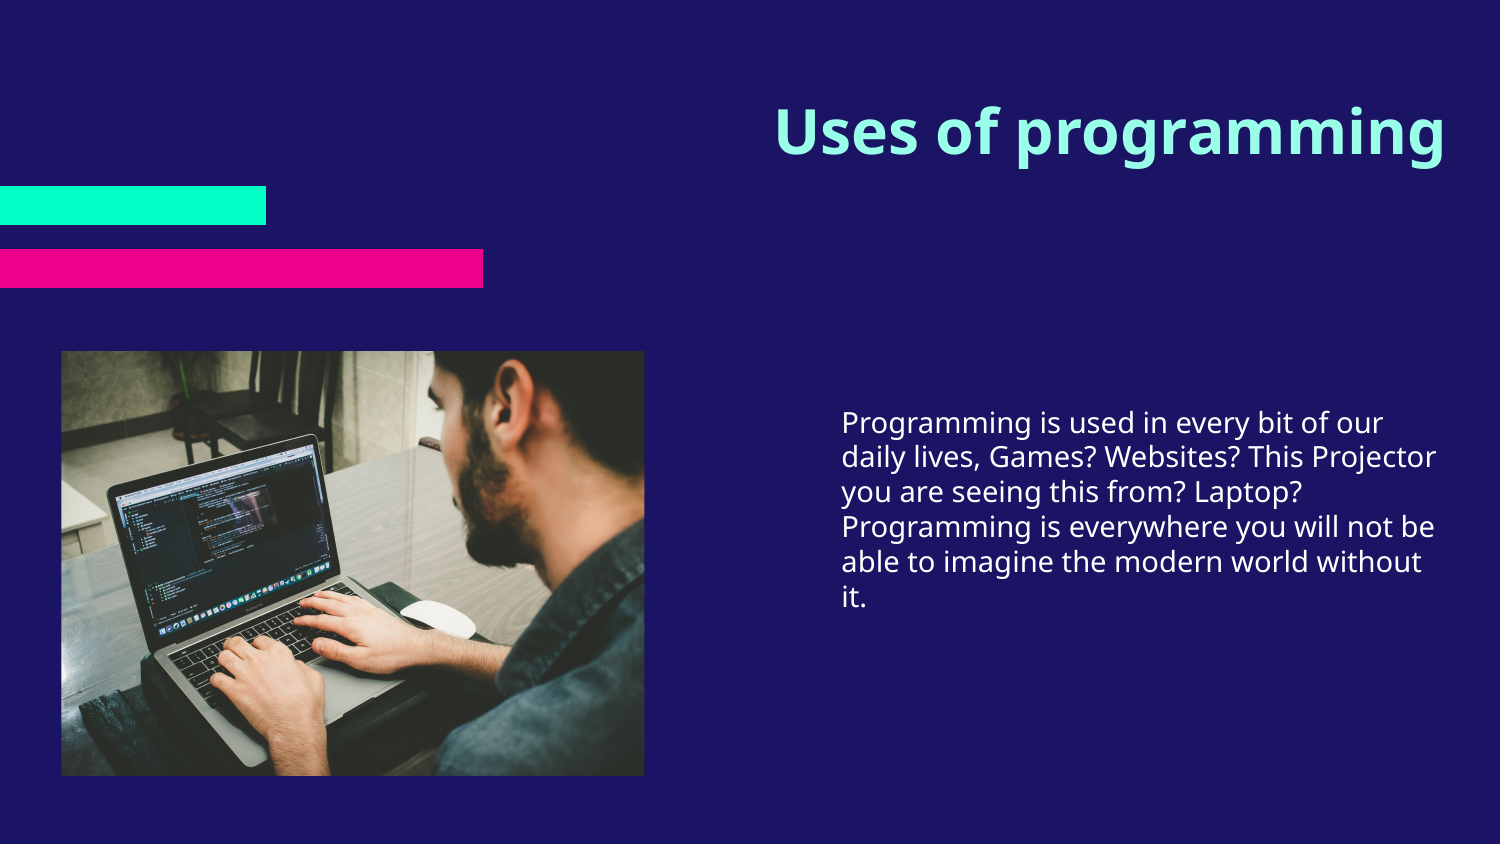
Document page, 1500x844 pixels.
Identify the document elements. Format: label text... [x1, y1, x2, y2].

list Programming is used in every bit of our daily lives, Games? Websites? This Projector you are seeing this from? Laptop? Programming is everywhere you will not be able to imagine the modern world without it. [826, 388, 1463, 739]
picture [60, 351, 645, 776]
title Uses of programming [707, 77, 1463, 188]
text_box [0, 185, 266, 226]
